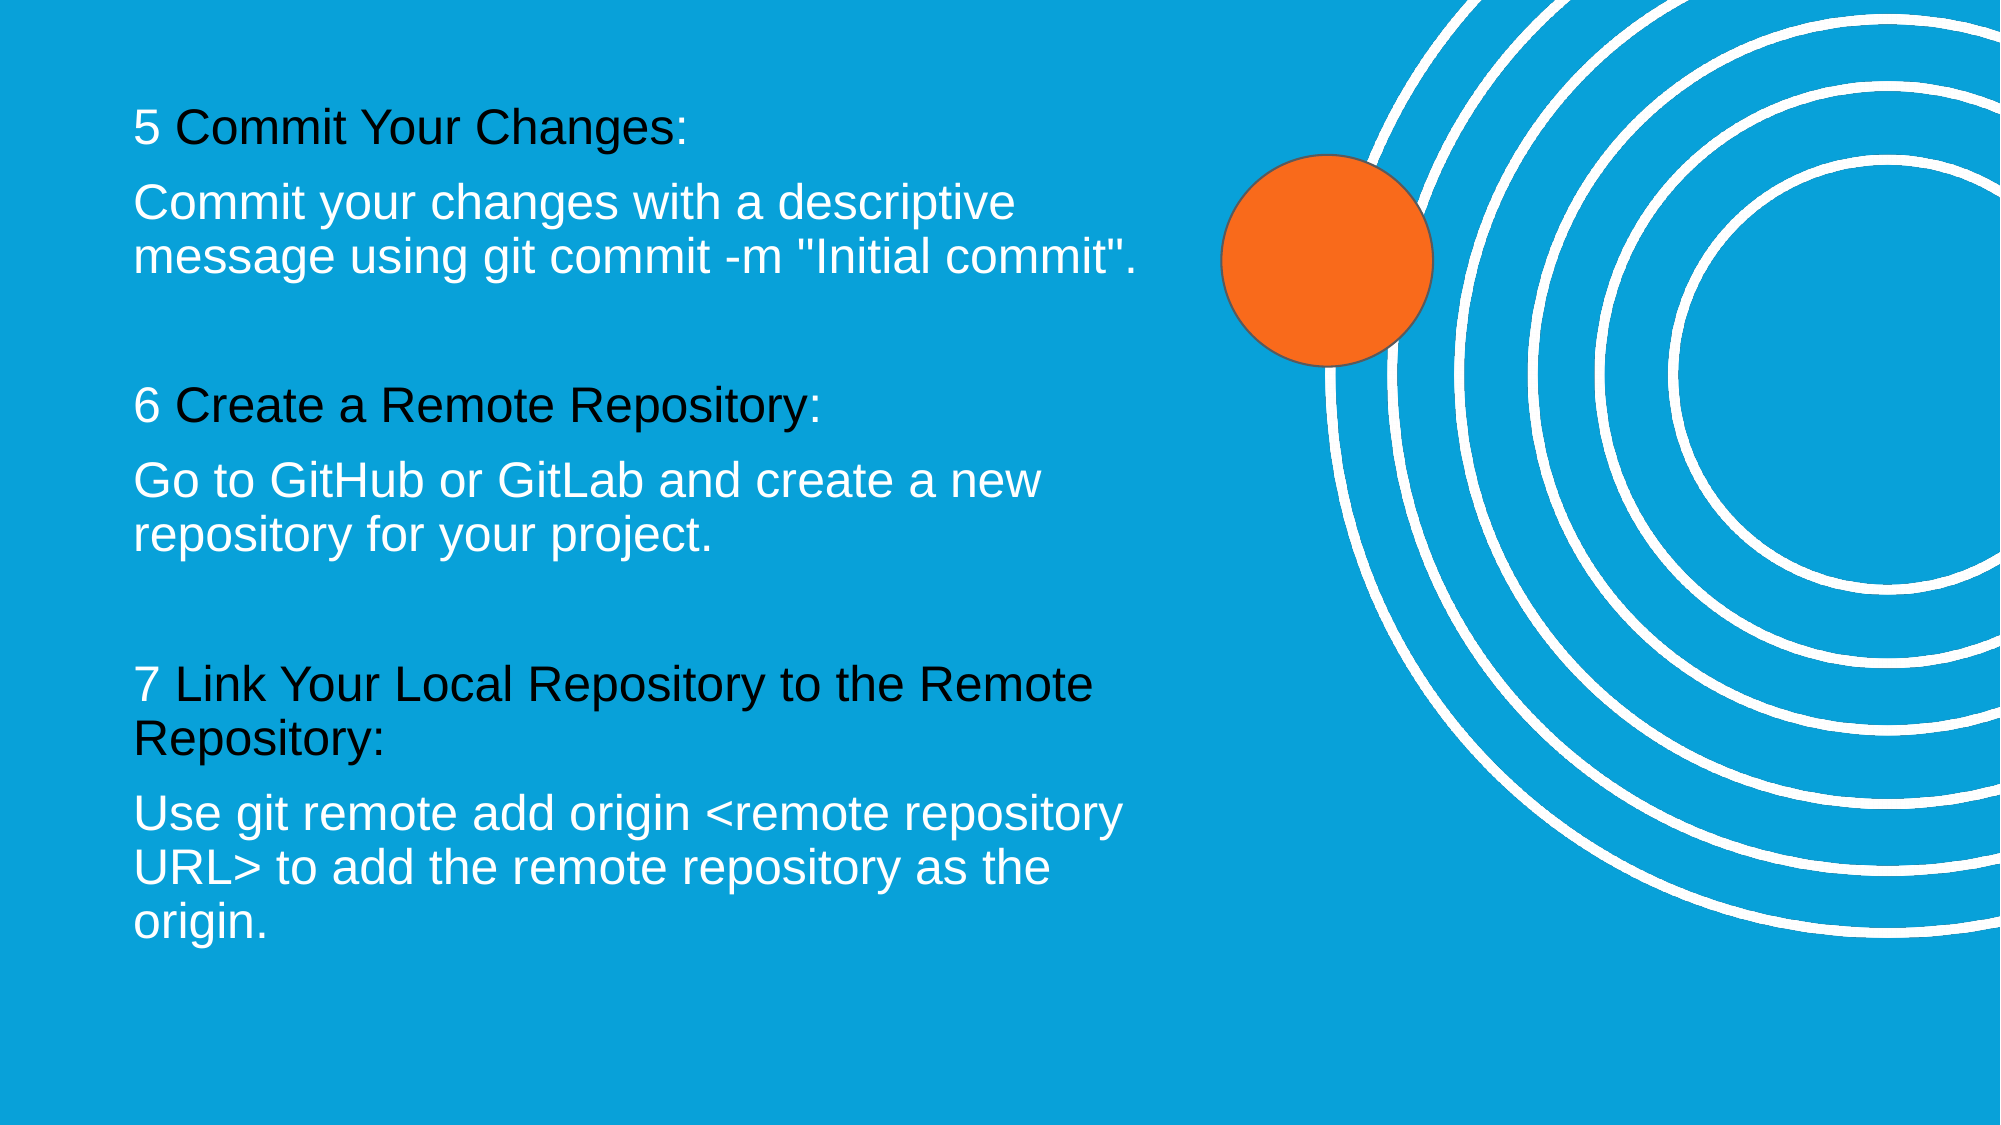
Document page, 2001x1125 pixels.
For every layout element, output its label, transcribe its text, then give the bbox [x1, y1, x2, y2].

picture [1595, 82, 2000, 668]
picture [1368, 0, 1480, 165]
picture [1528, 14, 2000, 735]
picture [1668, 155, 2000, 594]
picture [1326, 368, 2000, 937]
picture [1388, 342, 2000, 876]
list 5 Commit Your Changes: Commit your changes with a descriptive message using git commit -m "Initial commit". 6 Create a Remote Repository: Go to GitHub or GitLab and create a new repository for your project. 7 Link Your Local Repository to the Remote Repository: Use git remote add origin <remote repository URL> to add the remote repository as the origin. [133, 93, 1183, 990]
picture [1418, 0, 1569, 213]
picture [1455, 0, 2000, 809]
